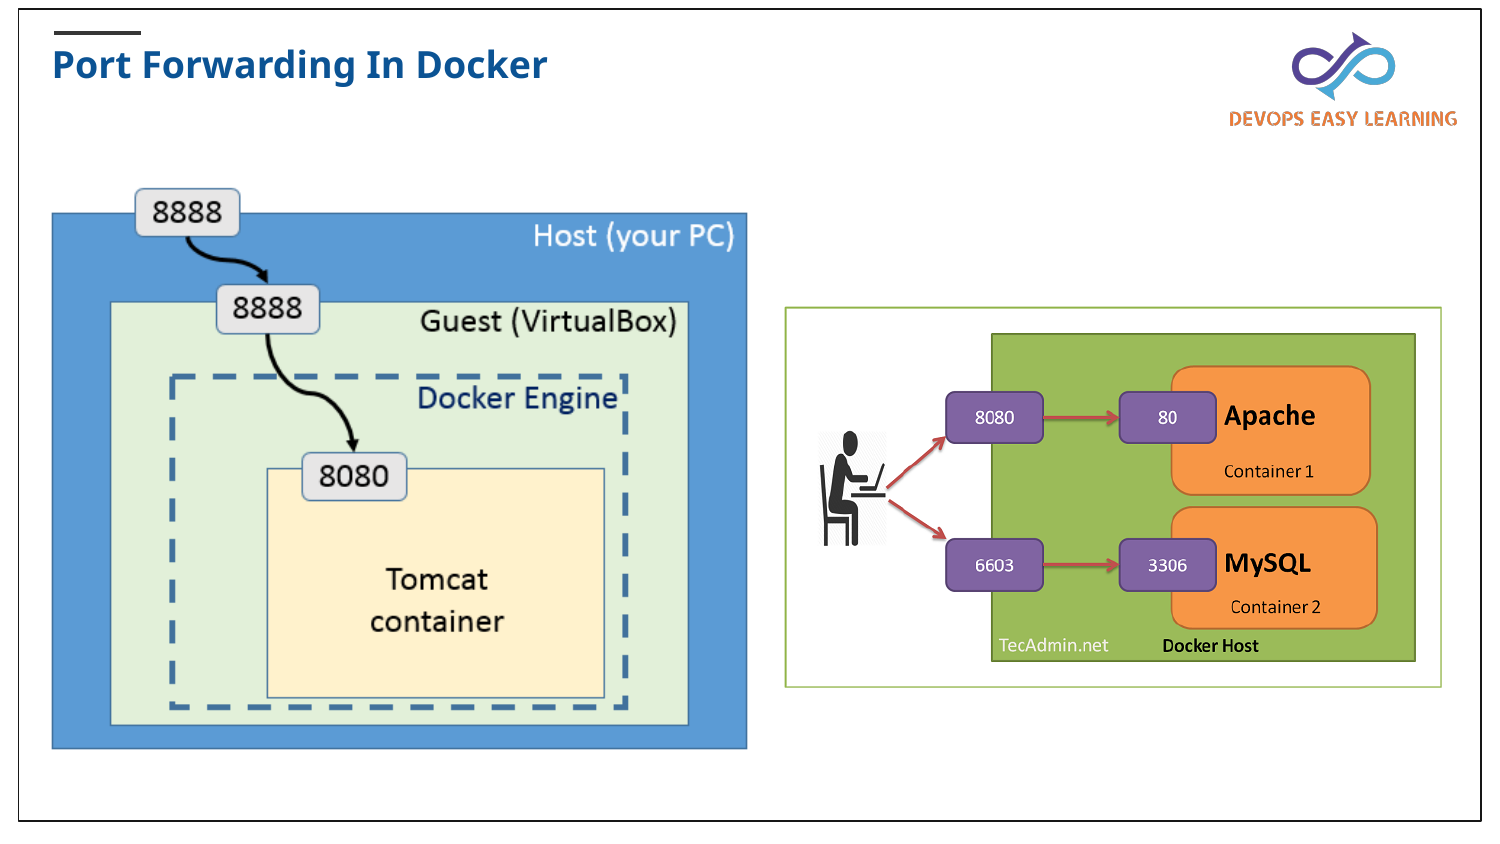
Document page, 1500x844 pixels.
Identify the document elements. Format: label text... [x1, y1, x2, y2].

picture [36, 180, 762, 764]
text_box [18, 8, 1482, 822]
text_box Port Forwarding In Docker [36, 33, 1214, 94]
picture [1219, 21, 1469, 147]
picture [783, 305, 1442, 688]
